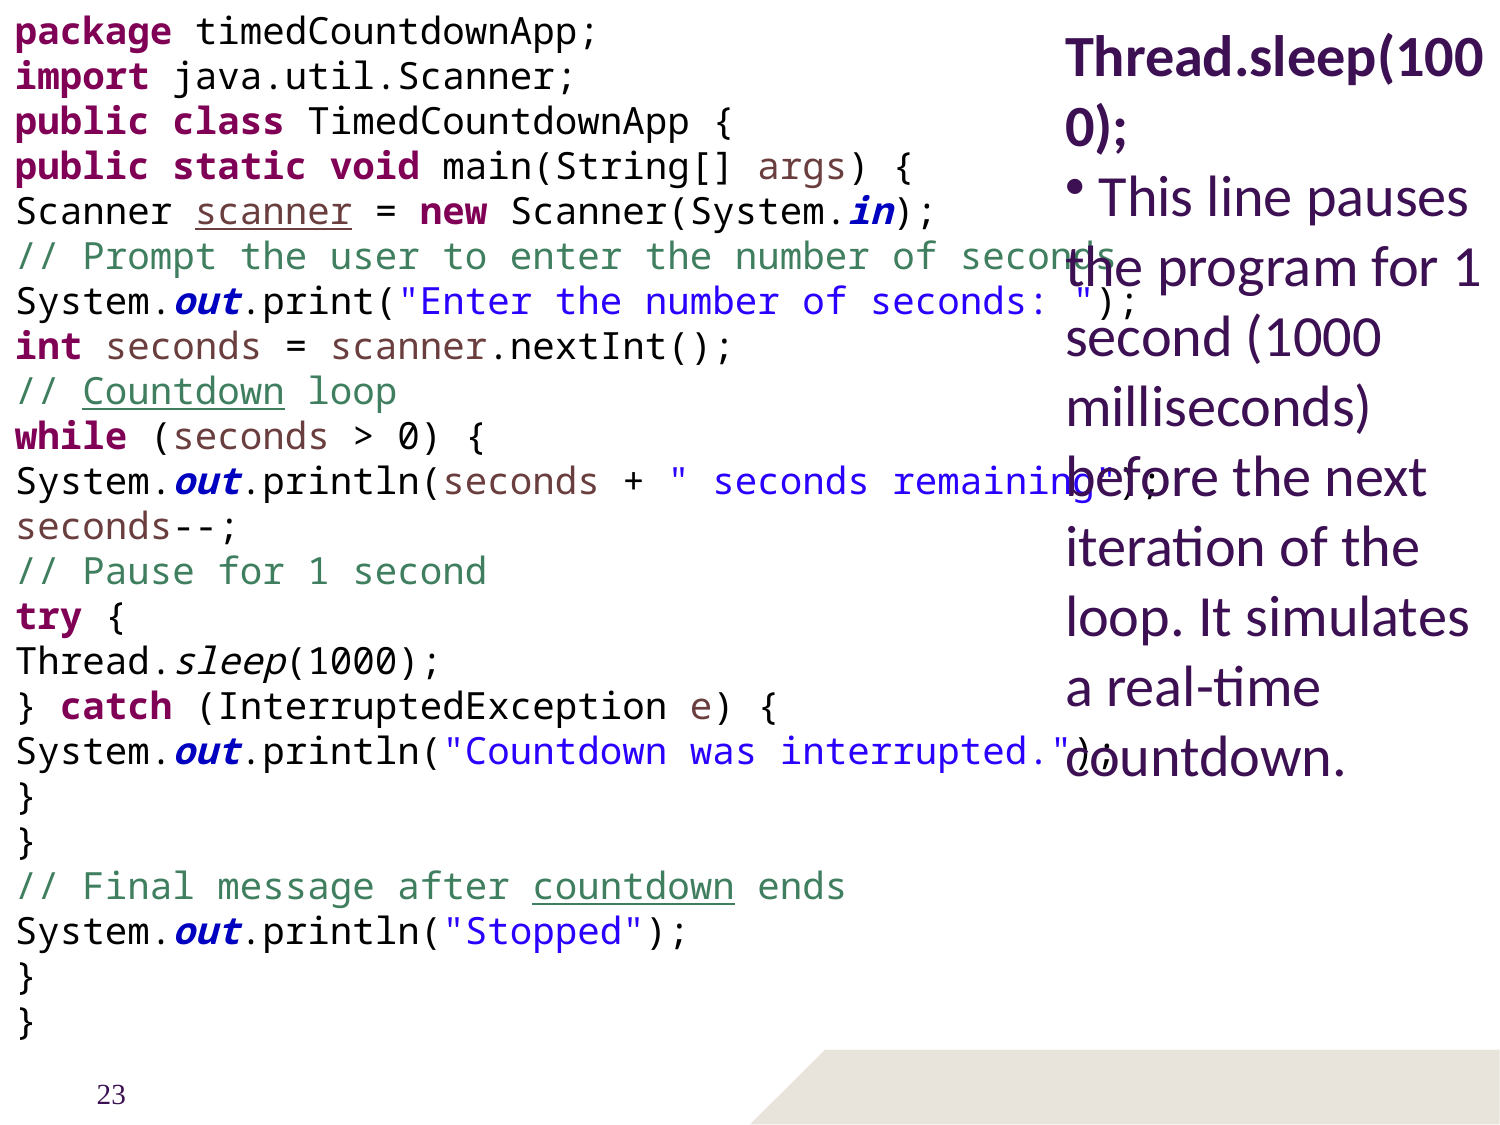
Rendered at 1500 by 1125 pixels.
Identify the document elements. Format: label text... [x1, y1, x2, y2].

text_box package timedCountdownApp; import java.util.Scanner; public class TimedCountdownApp { public static void main(String[] args) { Scanner scanner = new Scanner(System.in); // Prompt the user to enter the number of seconds System.out.print("Enter the number of seconds: "); int seconds = scanner.nextInt(); // Countdown loop while (seconds > 0) { System.out.println(seconds + " seconds remaining"); seconds--; // Pause for 1 second try { Thread.sleep(1000); } catch (InterruptedException e) { System.out.println("Countdown was interrupted."); } } // Final message after countdown ends System.out.println("Stopped"); } } [0, 0, 1500, 1050]
text_box Thread.sleep(1000); This line pauses the program for 1 second (1000 milliseconds) before the next iteration of the loop. It simulates a real-time countdown. [1049, 11, 1500, 796]
slide_number 23 [81, 1068, 156, 1109]
